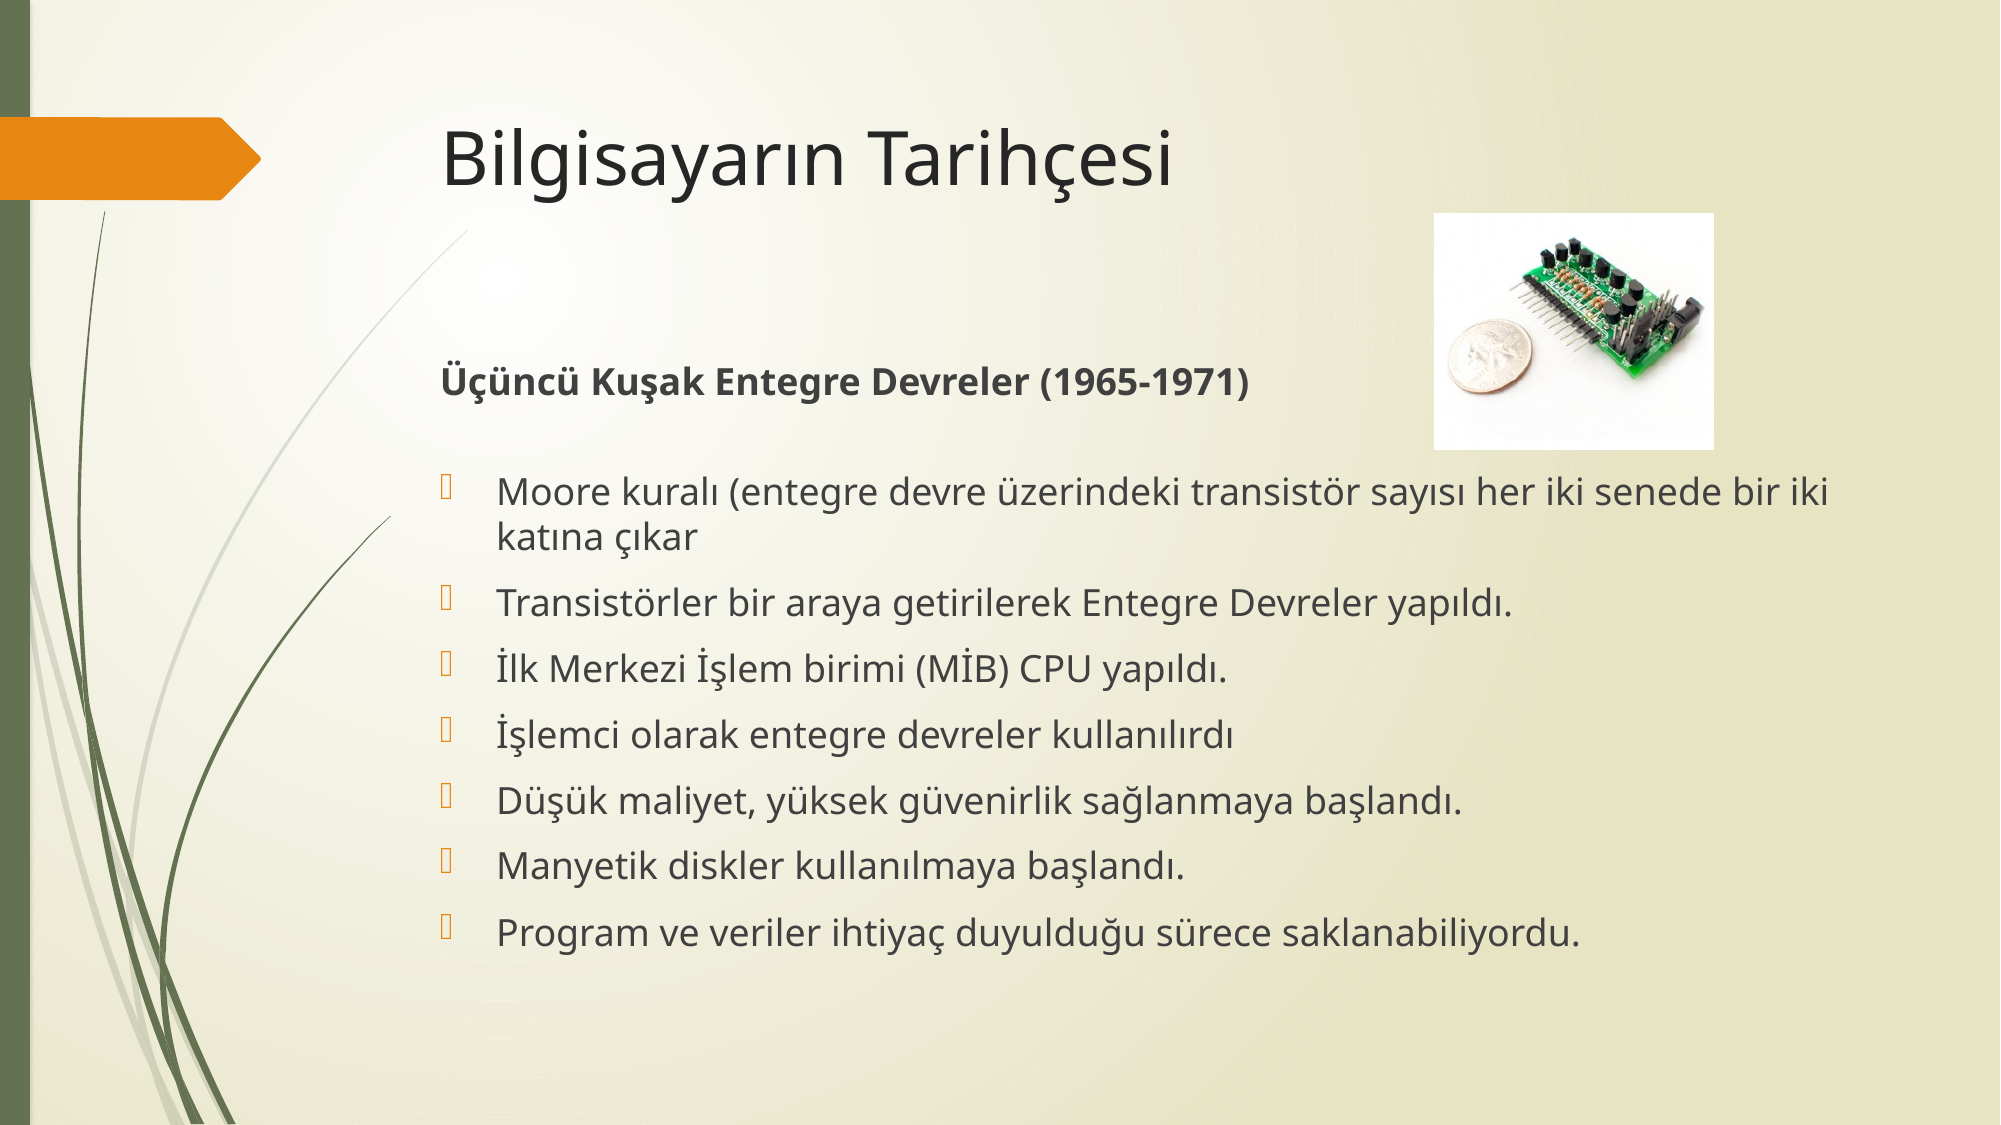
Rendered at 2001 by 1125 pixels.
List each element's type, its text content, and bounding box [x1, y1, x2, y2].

list Üçüncü Kuşak Entegre Devreler (1965-1971) Moore kuralı (entegre devre üzerindeki transistör sayısı her iki senede bir iki katına çıkar Transistörler bir araya getirilerek Entegre Devreler yapıldı. İlk Merkezi İşlem birimi (MİB) CPU yapıldı. İşlemci olarak entegre devreler kullanılırdı Düşük maliyet, yüksek güvenirlik sağlanmaya başlandı. Manyetik diskler kullanılmaya başlandı. Program ve veriler ihtiyaç duyulduğu sürece saklanabiliyordu. [424, 350, 1888, 970]
title Bilgisayarın Tarihçesi [425, 102, 1888, 313]
picture [1434, 212, 1714, 450]
